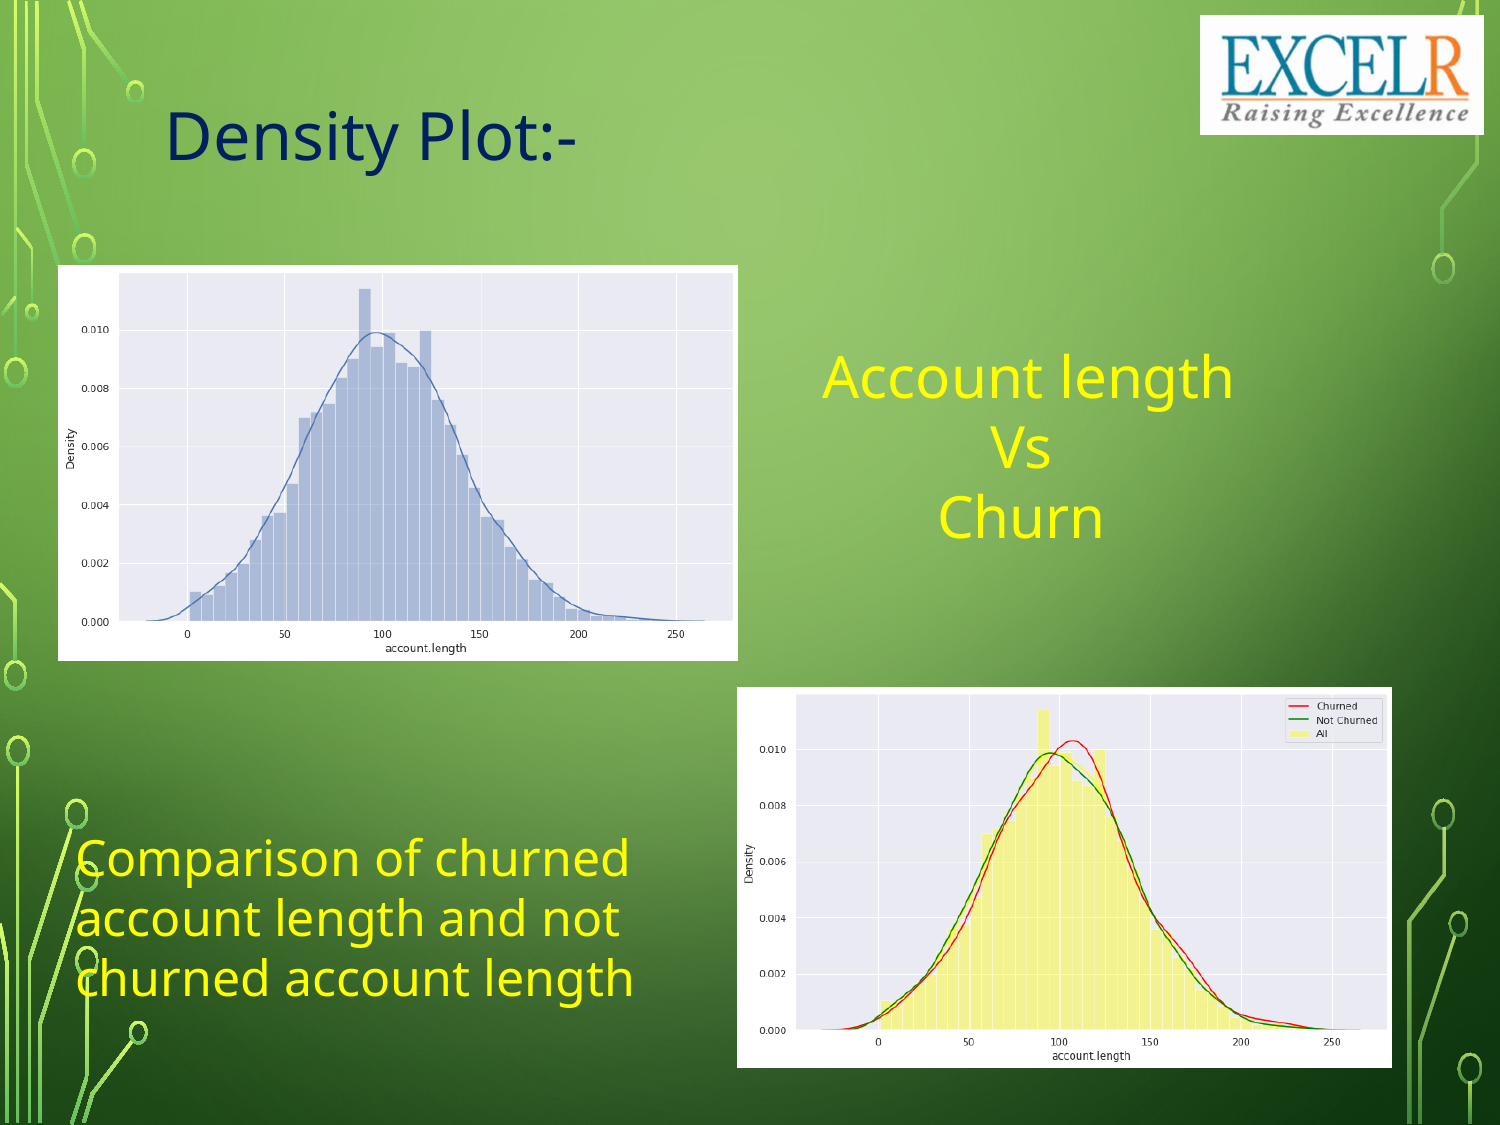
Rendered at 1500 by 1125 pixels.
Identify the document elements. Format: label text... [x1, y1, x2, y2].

text_box Density Plot:- [149, 86, 688, 182]
picture [58, 265, 738, 661]
picture [737, 687, 1392, 1068]
picture [1199, 15, 1484, 135]
text_box Comparison of churned account length and not churned account length [60, 819, 737, 1014]
text_box Account length Vs Churn [792, 333, 1251, 558]
